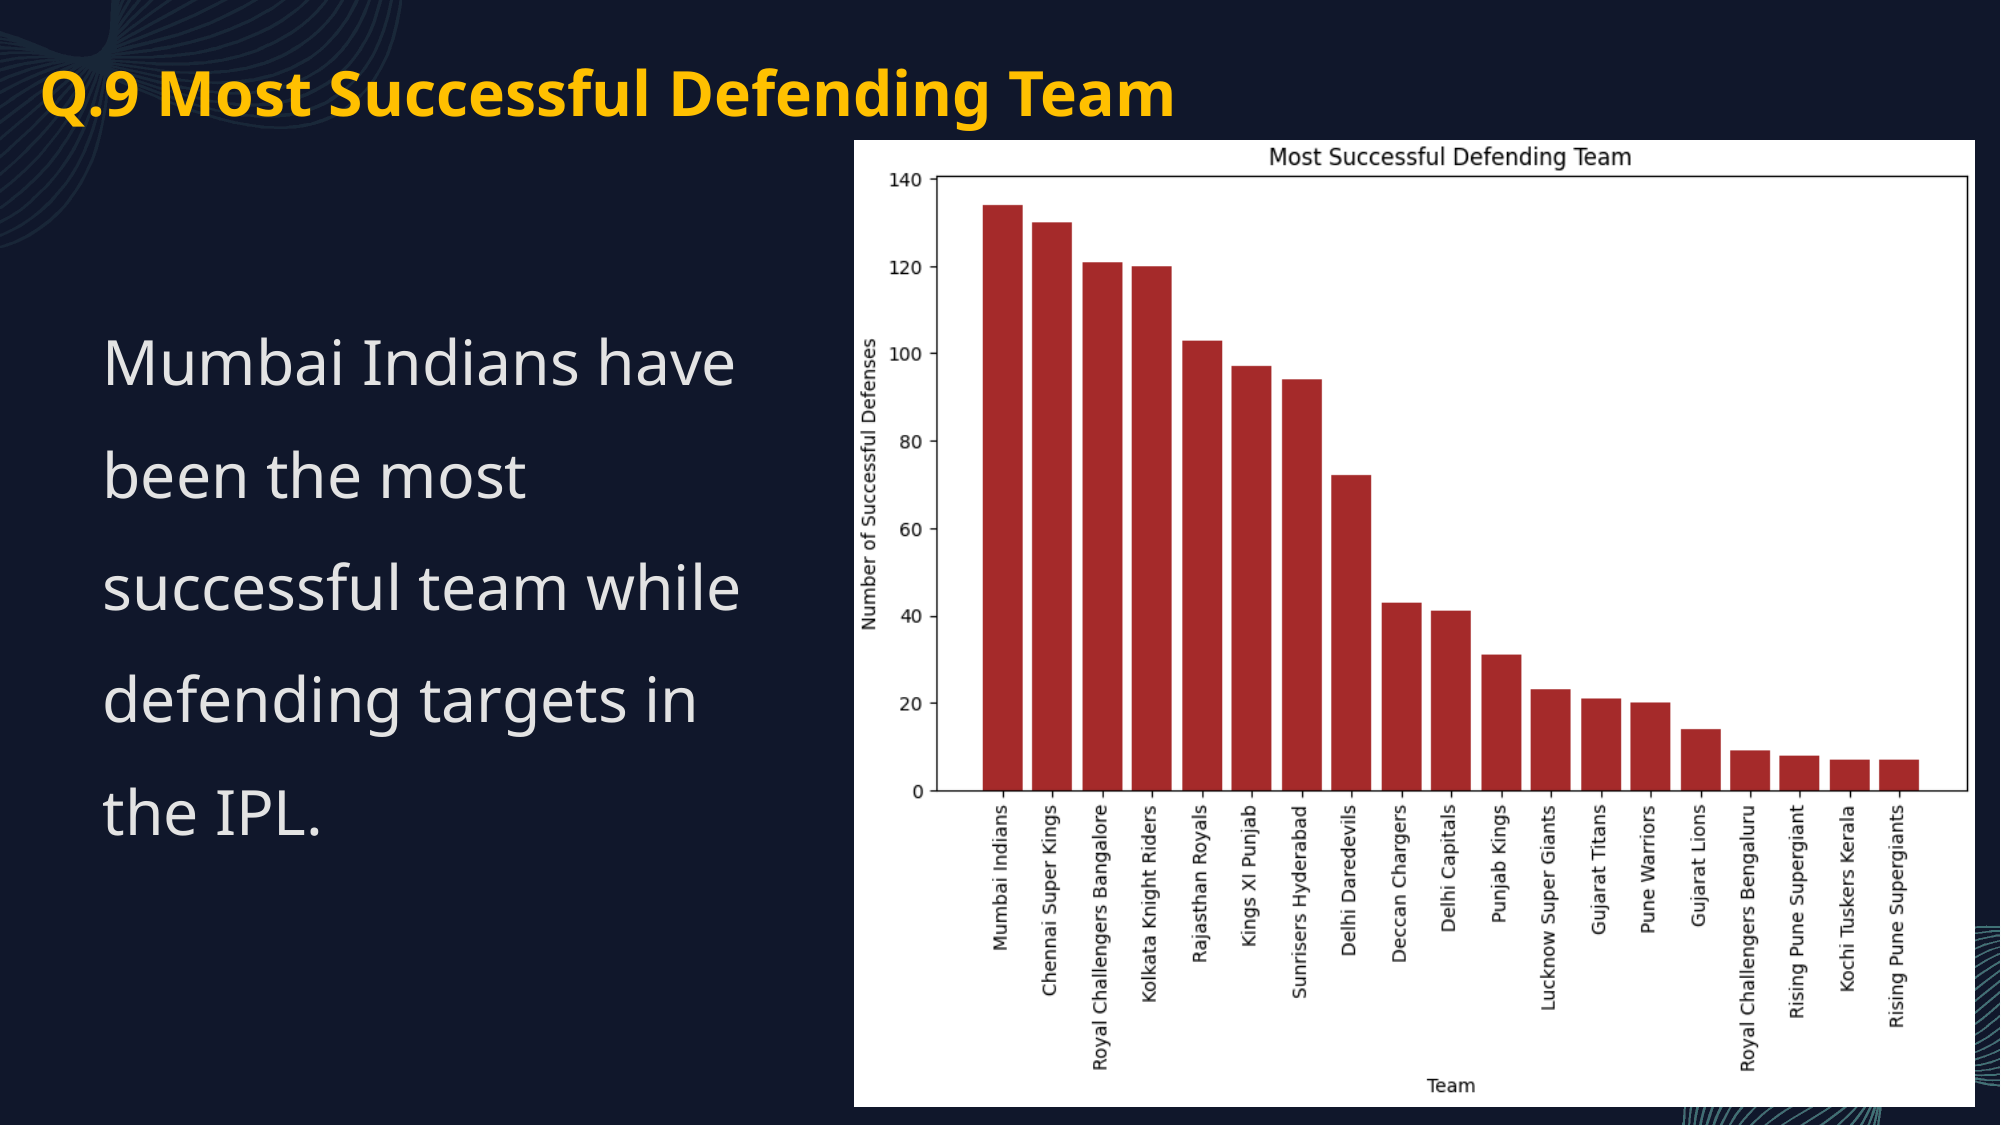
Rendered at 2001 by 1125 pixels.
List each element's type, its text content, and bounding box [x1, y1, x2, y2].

picture [854, 140, 1975, 1107]
text_box Mumbai Indians have been the most successful team while defending targets in the IPL. [87, 278, 793, 856]
title Q.9 Most Successful Defending Team [25, 83, 1975, 175]
